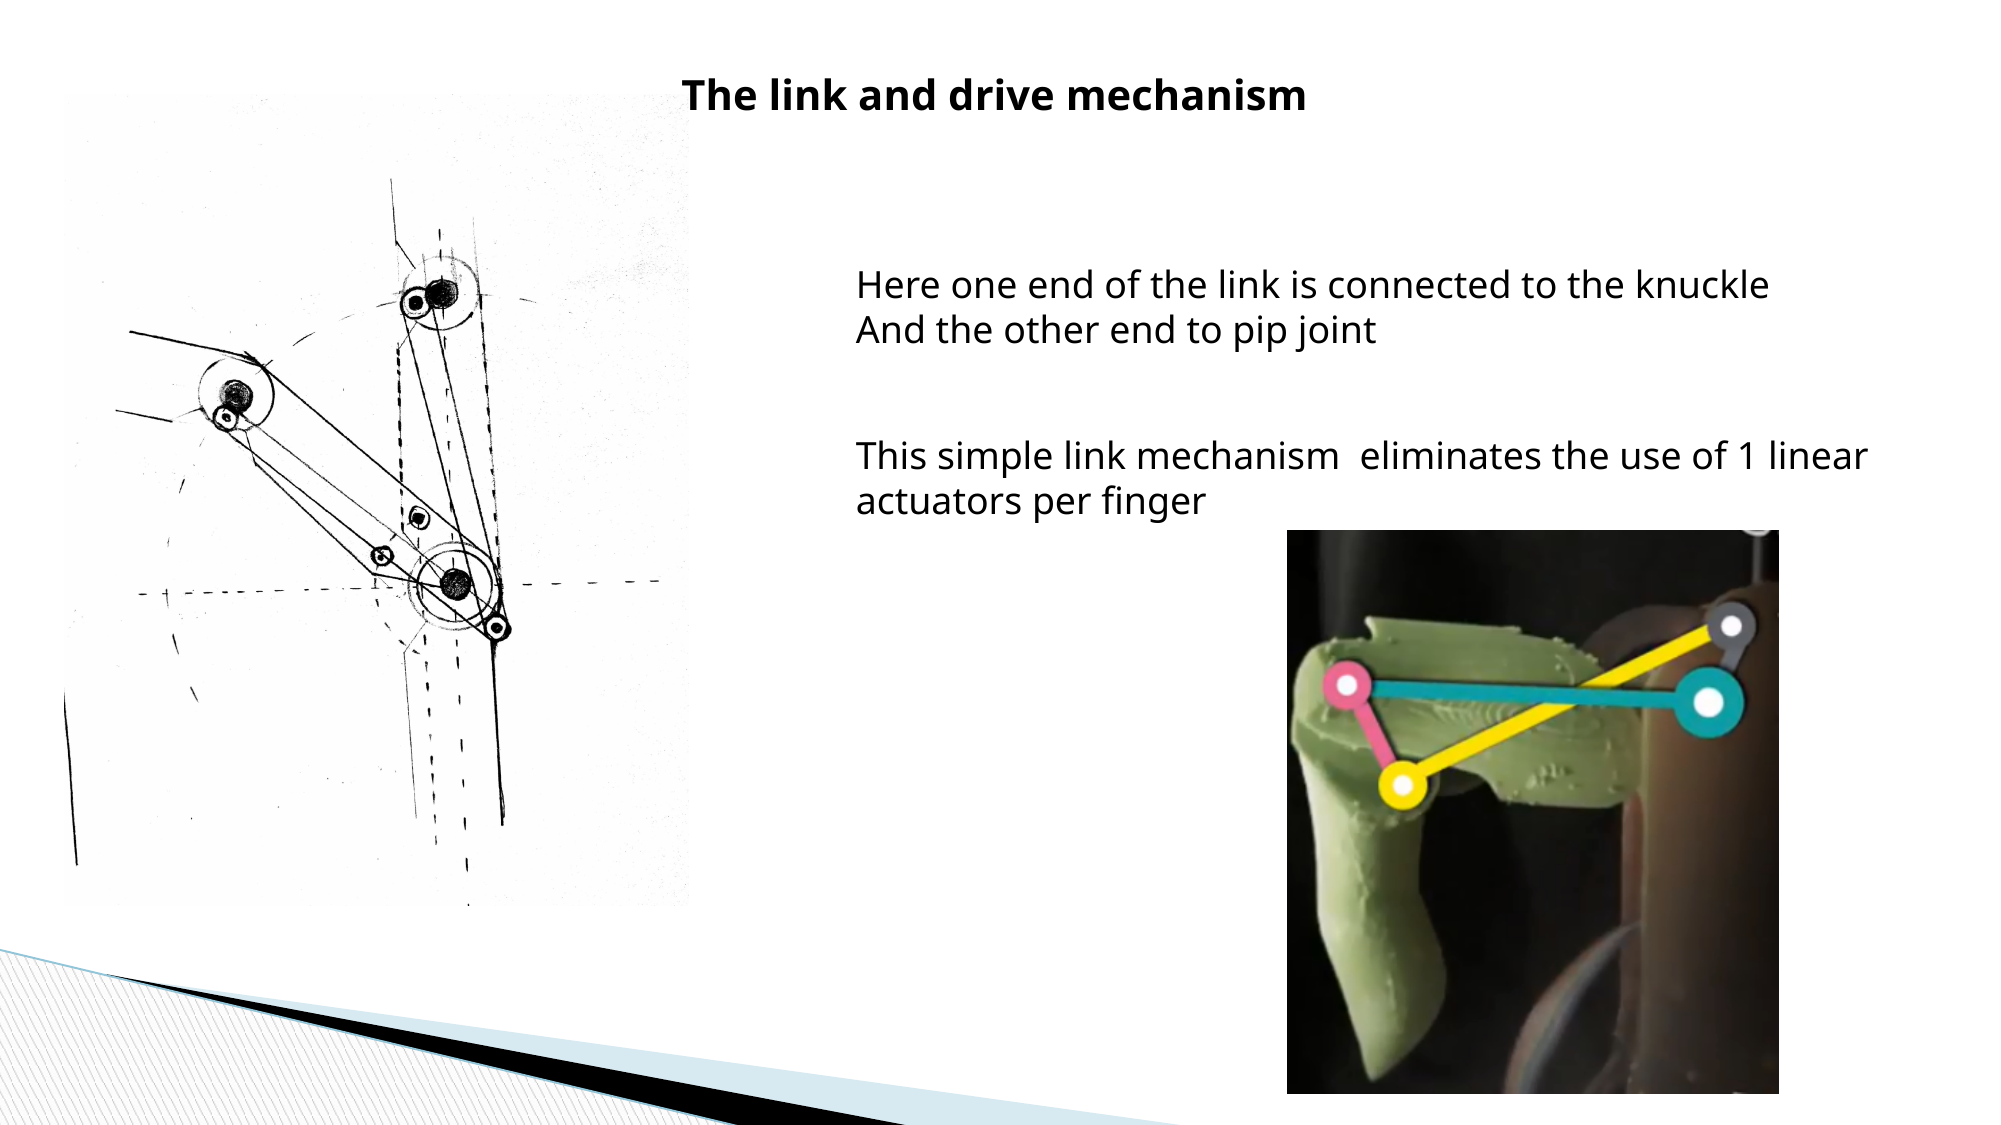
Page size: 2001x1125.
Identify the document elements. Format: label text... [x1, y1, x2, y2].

text_box The link and drive mechanism [0, 61, 2000, 127]
text_box Here one end of the link is connected to the knuckle And the other end to pip joint [840, 253, 2000, 360]
picture [1286, 530, 1779, 1094]
text_box This simple link mechanism eliminates the use of 1 linear actuators per finger [840, 424, 1978, 531]
picture [64, 93, 689, 906]
